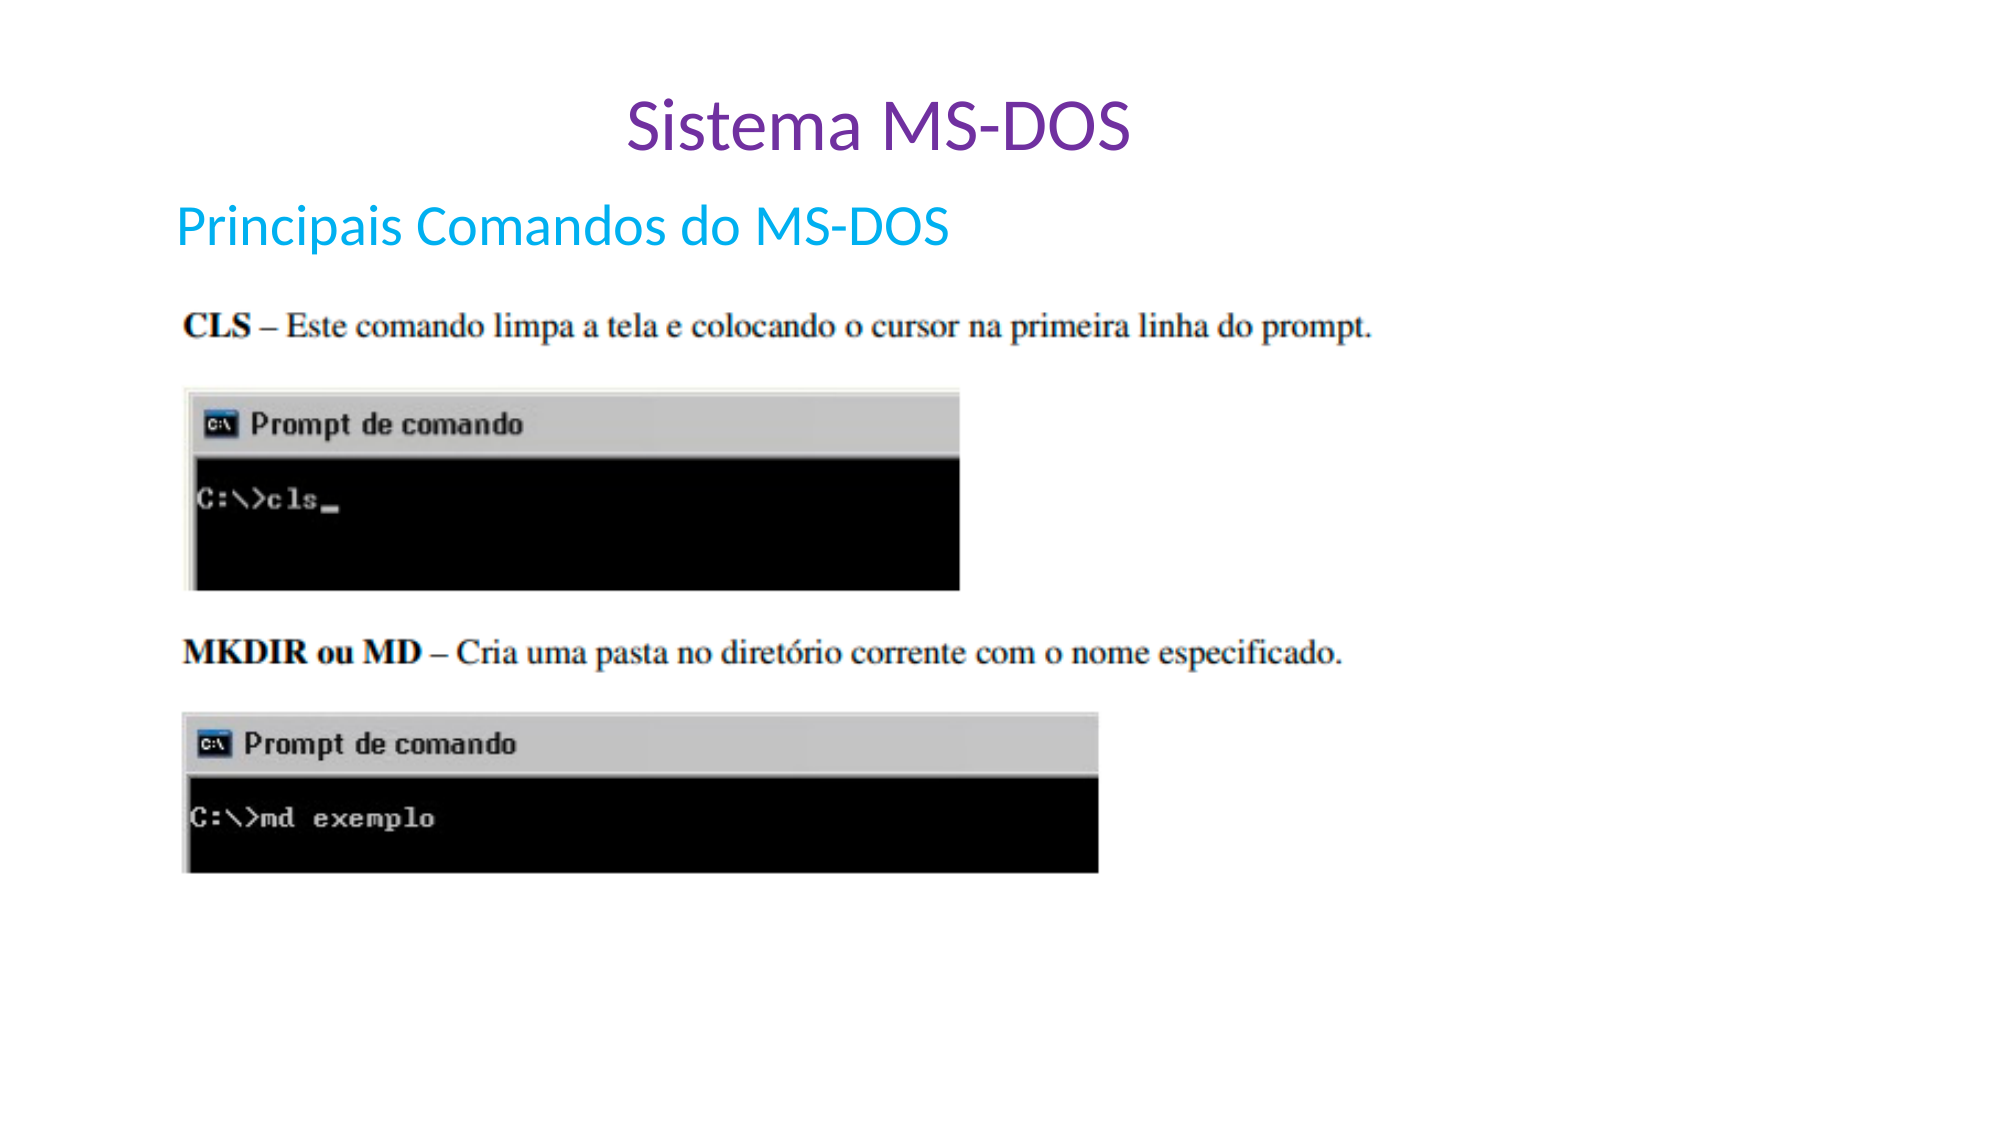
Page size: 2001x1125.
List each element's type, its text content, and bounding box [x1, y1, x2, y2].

picture [156, 300, 1412, 898]
text_box Principais Comandos do MS-DOS [161, 179, 965, 265]
text_box Sistema MS-DOS [611, 68, 1148, 174]
